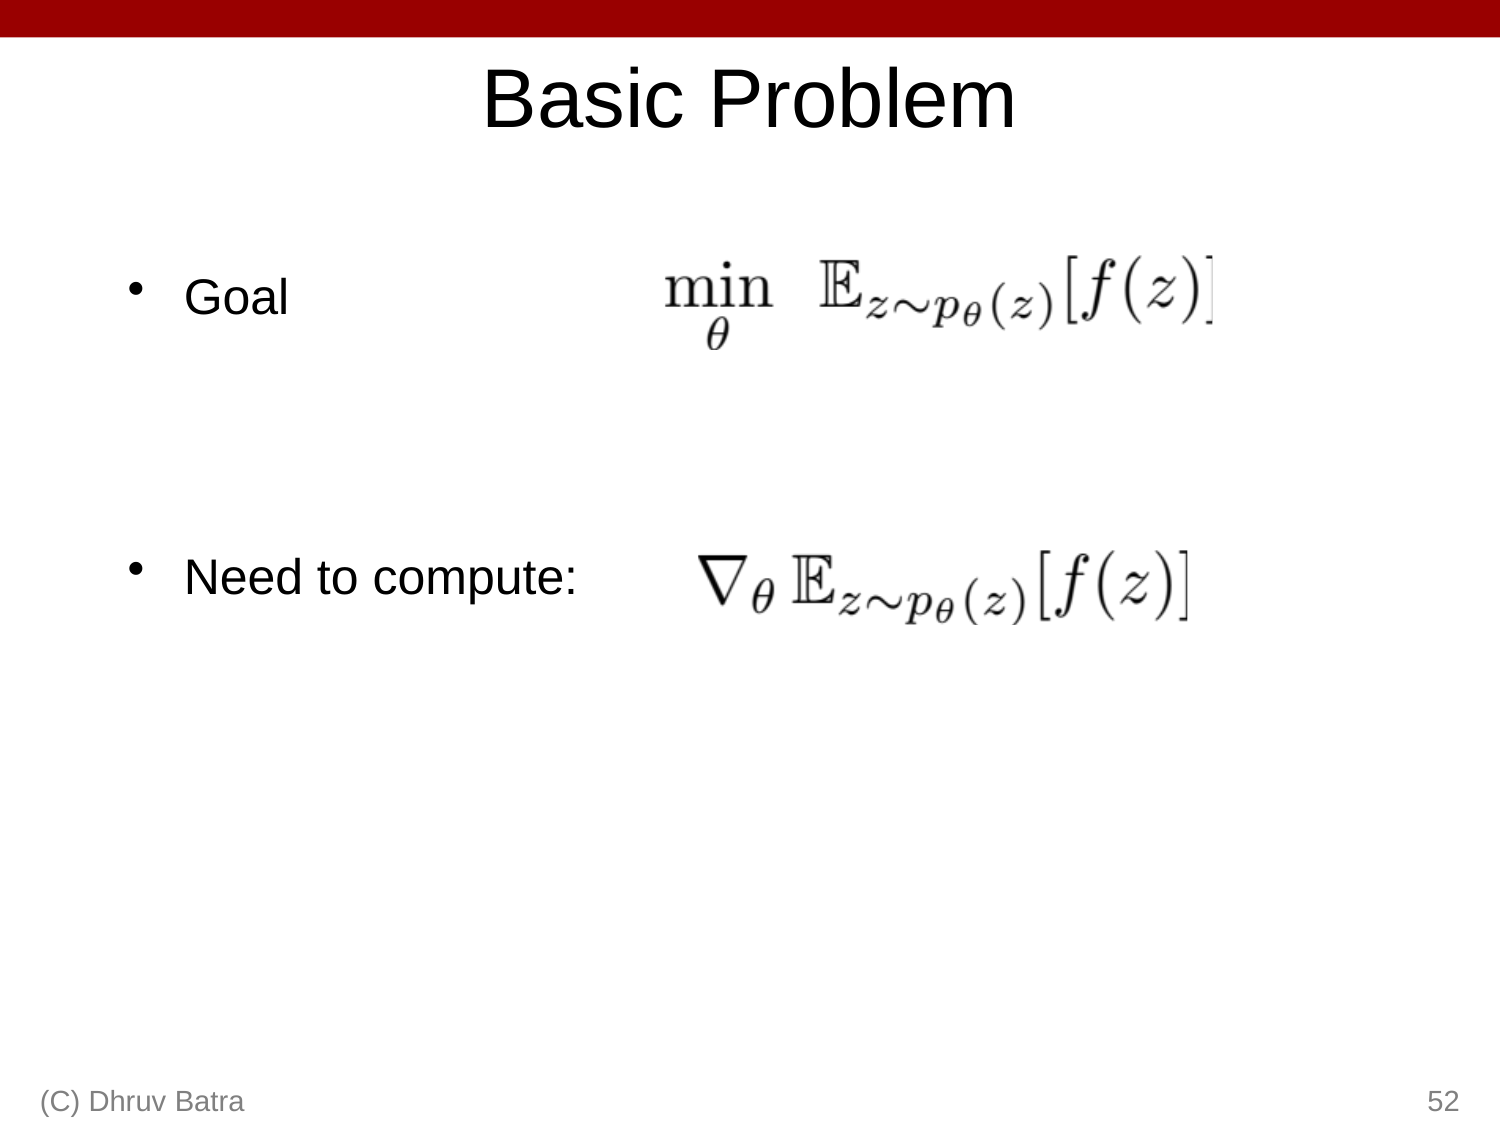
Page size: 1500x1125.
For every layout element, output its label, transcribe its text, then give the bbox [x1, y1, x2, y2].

footer (C) Dhruv Batra [24, 1049, 501, 1125]
list Goal Need to compute: [112, 187, 1388, 1051]
picture [697, 549, 1188, 626]
title Basic Problem [112, 37, 1388, 151]
slide_number 52 [1162, 1049, 1476, 1125]
picture [664, 253, 1213, 351]
